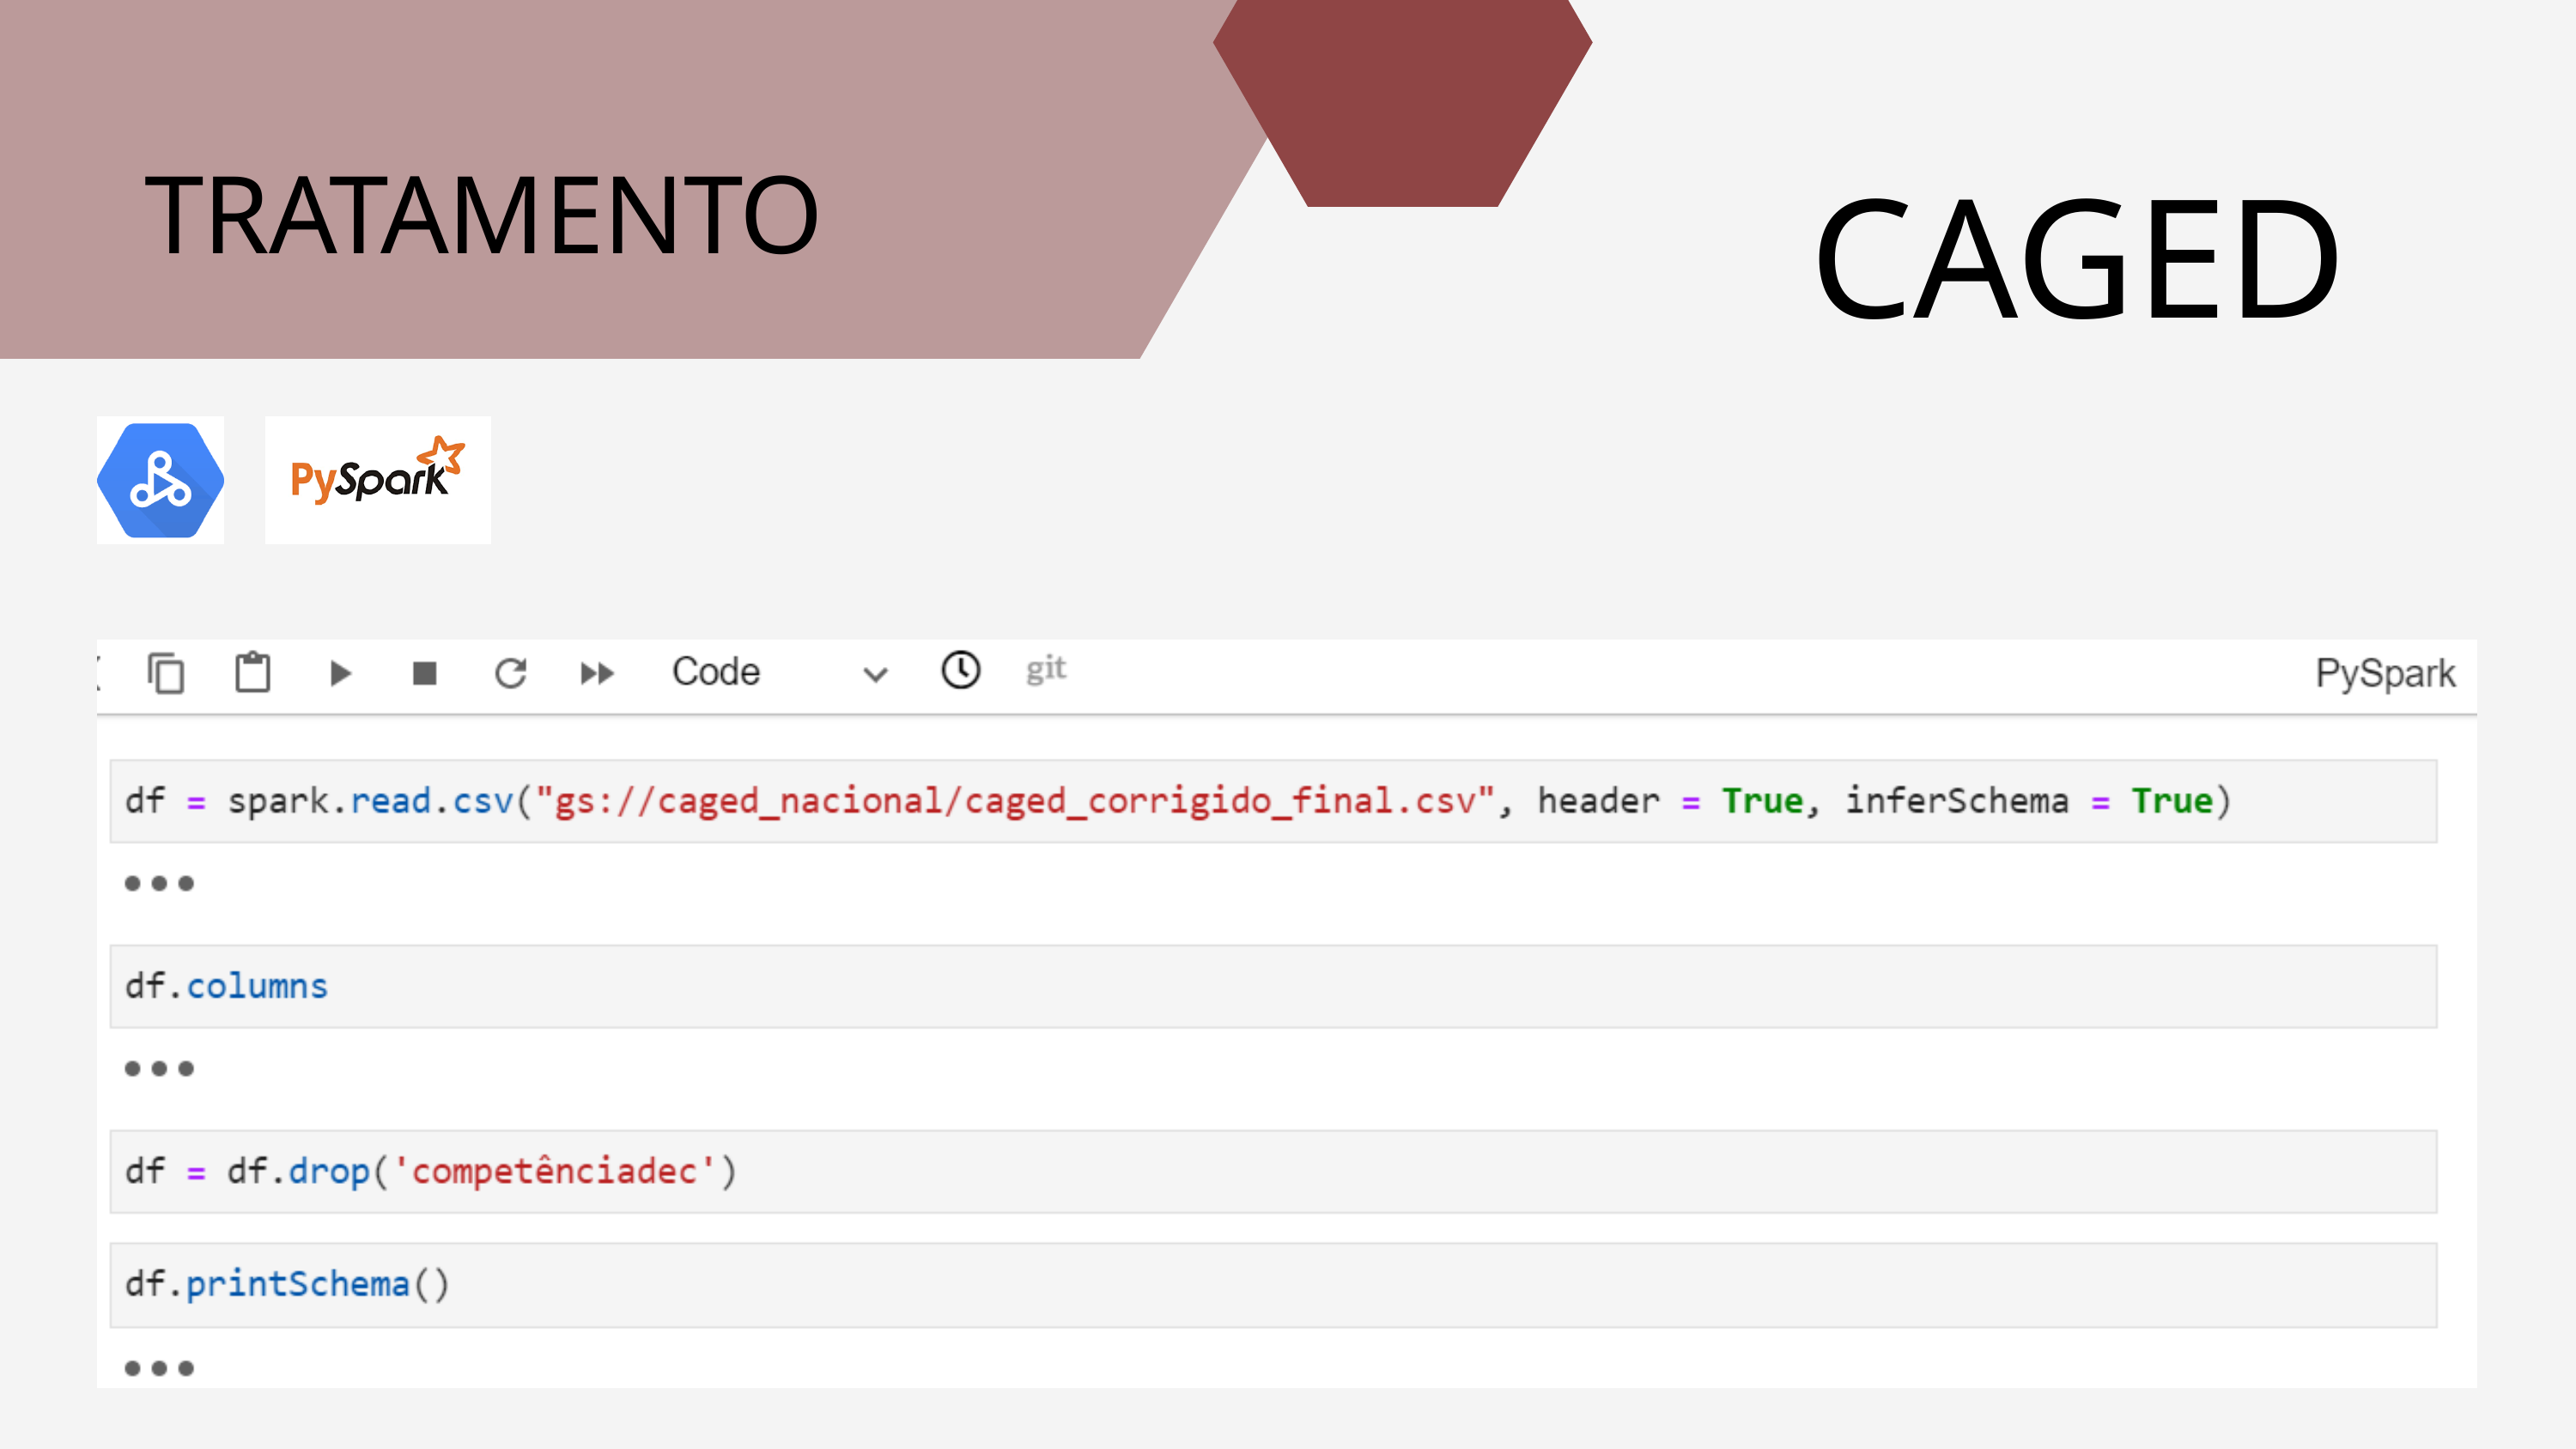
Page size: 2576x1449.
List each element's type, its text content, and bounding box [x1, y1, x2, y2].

text_box CAGED [1802, 120, 2354, 351]
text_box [1212, 0, 1594, 208]
picture [96, 416, 224, 544]
picture [96, 639, 2478, 1388]
picture [264, 416, 492, 544]
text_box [0, 0, 1394, 360]
